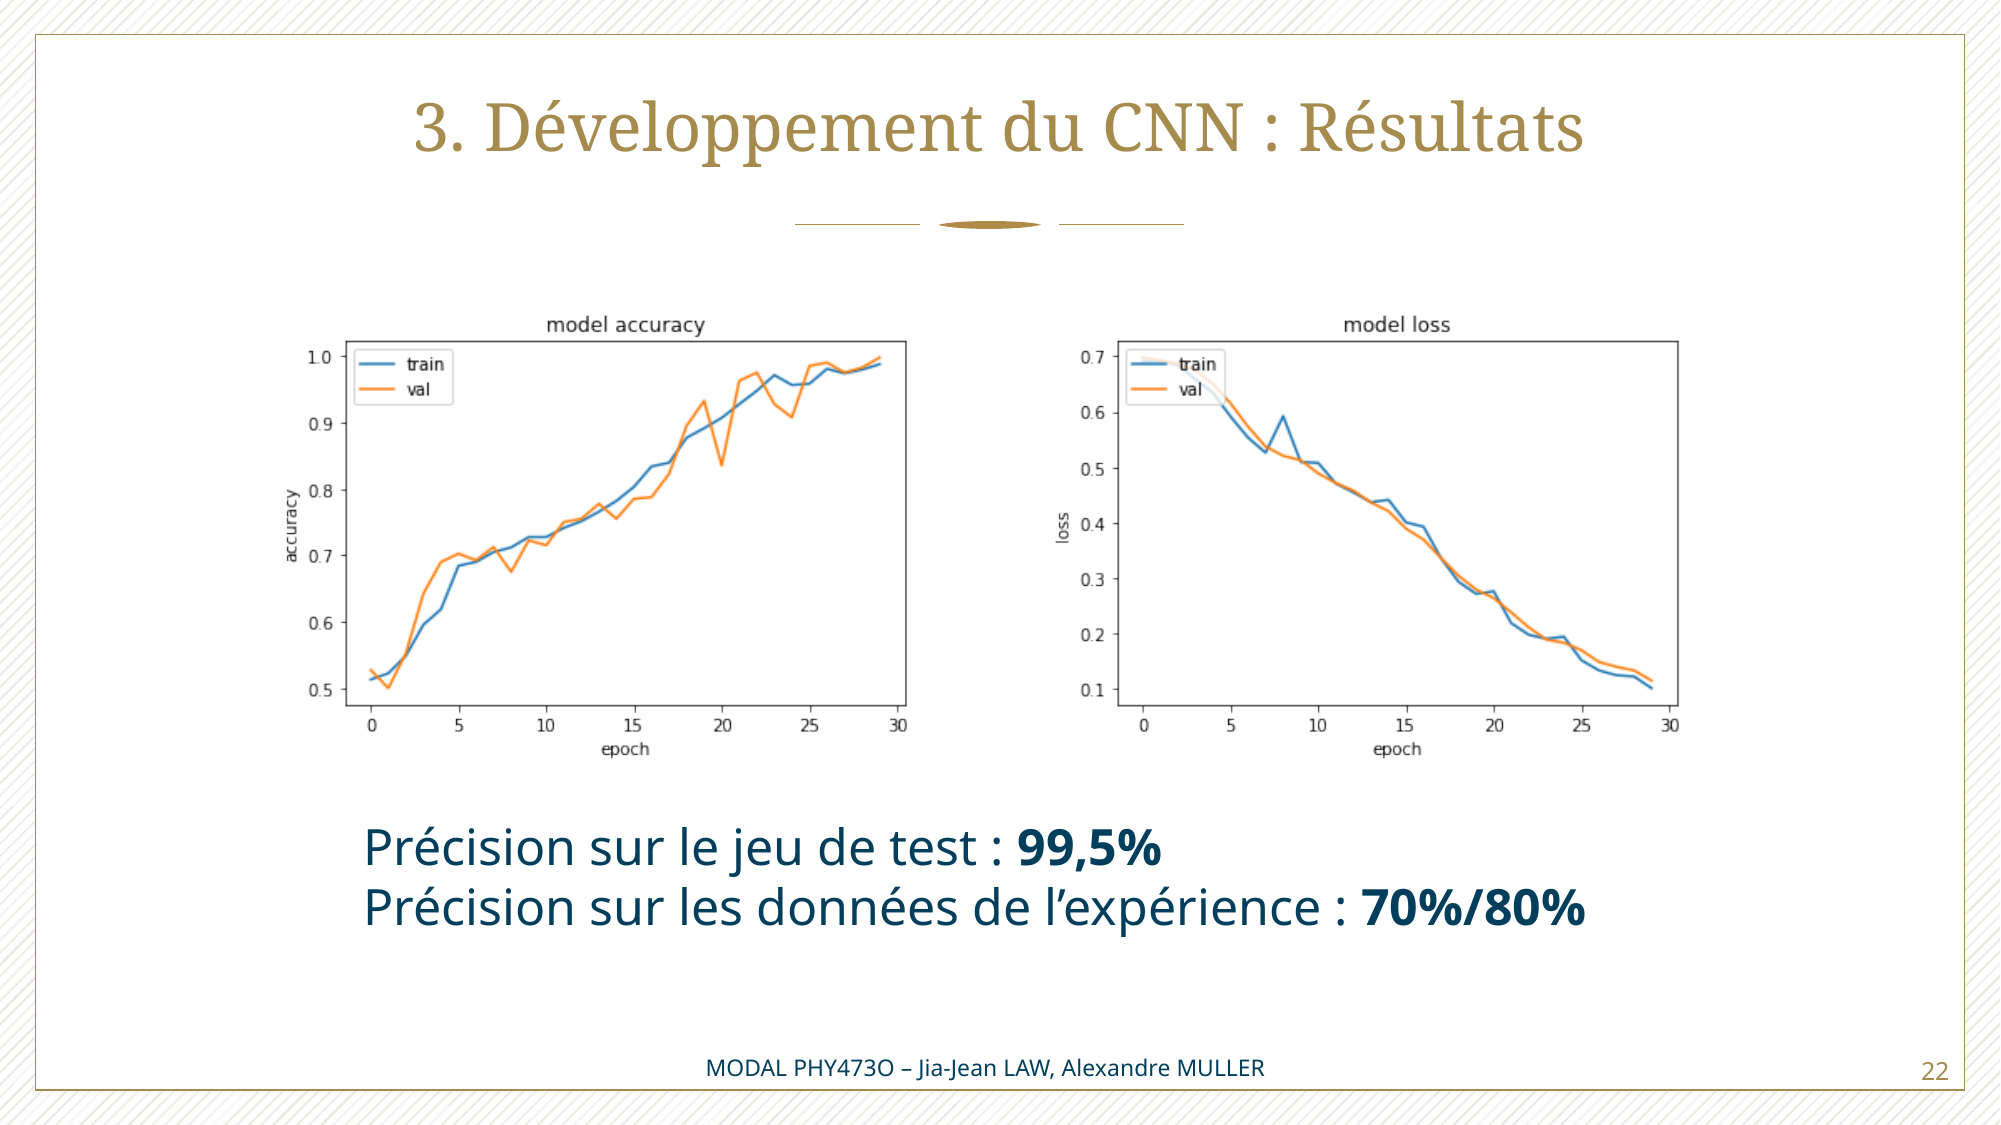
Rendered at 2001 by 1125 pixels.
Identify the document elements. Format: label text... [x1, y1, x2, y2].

title 3. Développement du CNN : Résultats [137, 34, 1863, 226]
text_box Précision sur le jeu de test : 99,5% Précision sur les données de l’expérience : 70%/80% [348, 807, 1652, 943]
slide_number 22 [1514, 1042, 1965, 1103]
picture [0, 0, 2001, 1125]
text_box MODAL PHY473O – Jia-Jean LAW, Alexandre MULLER [590, 1046, 1382, 1089]
